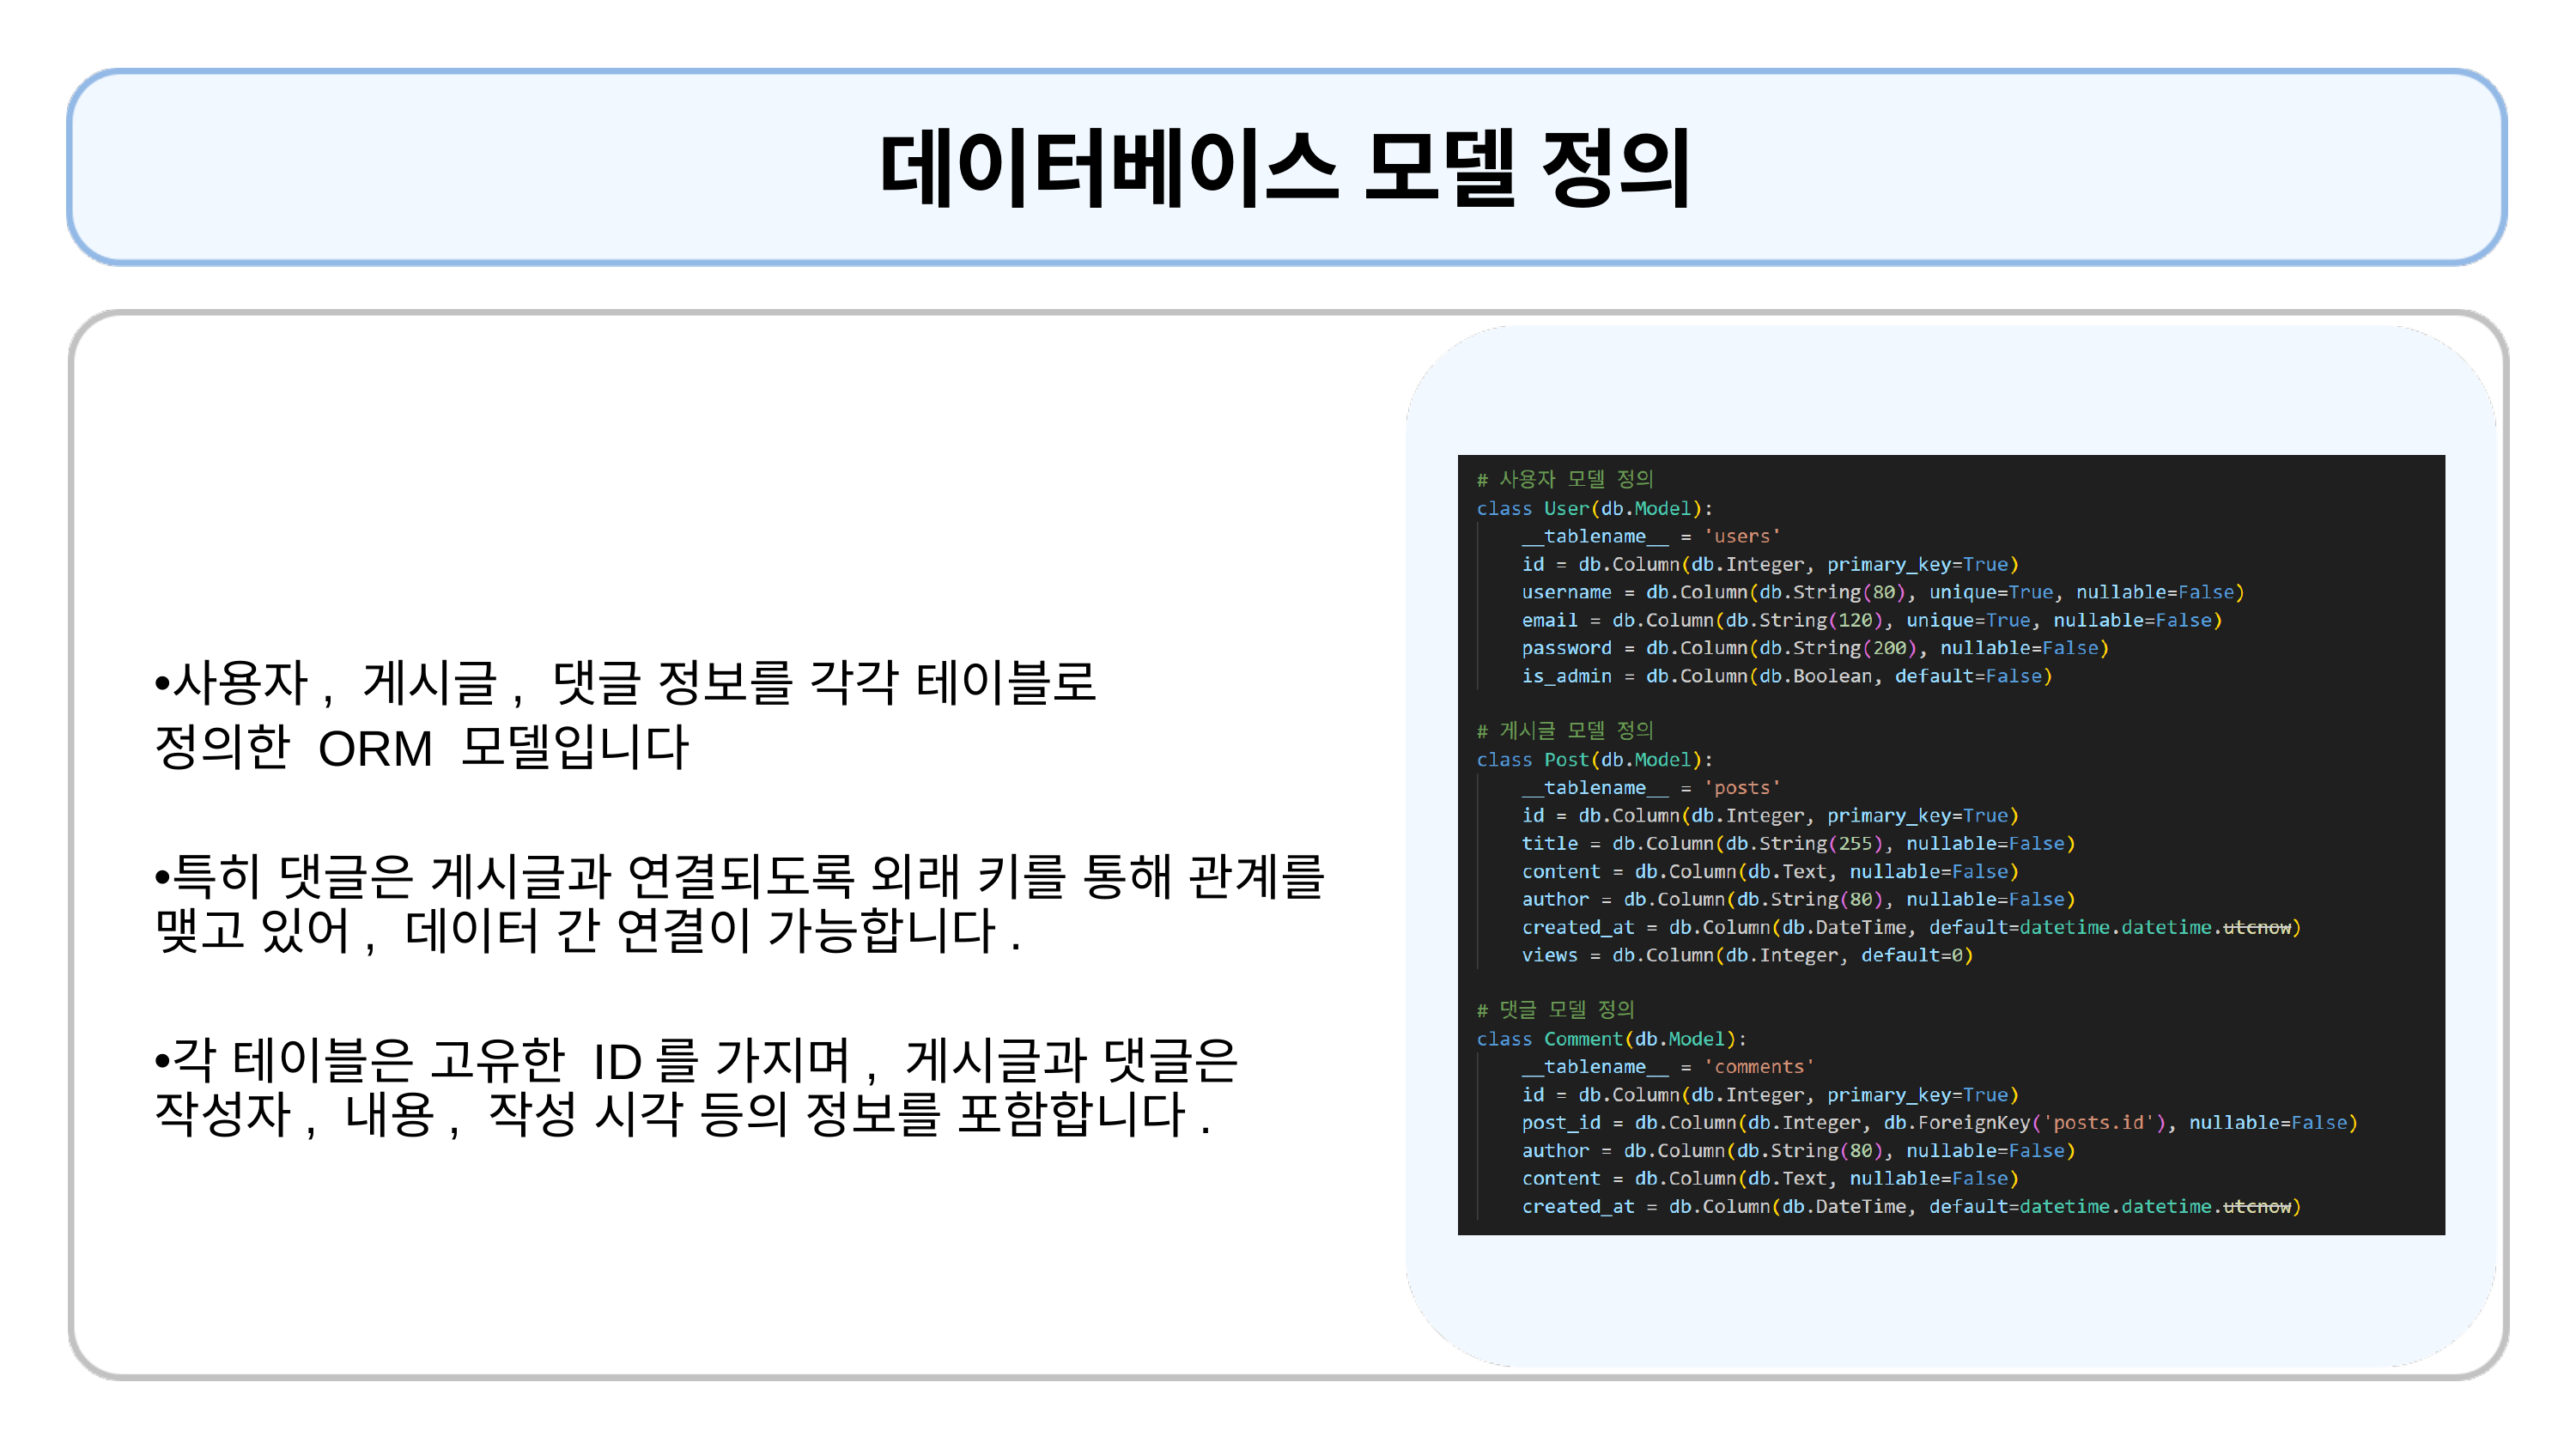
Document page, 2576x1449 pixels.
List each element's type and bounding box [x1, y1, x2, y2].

picture [65, 67, 2508, 267]
picture [67, 309, 2511, 1381]
